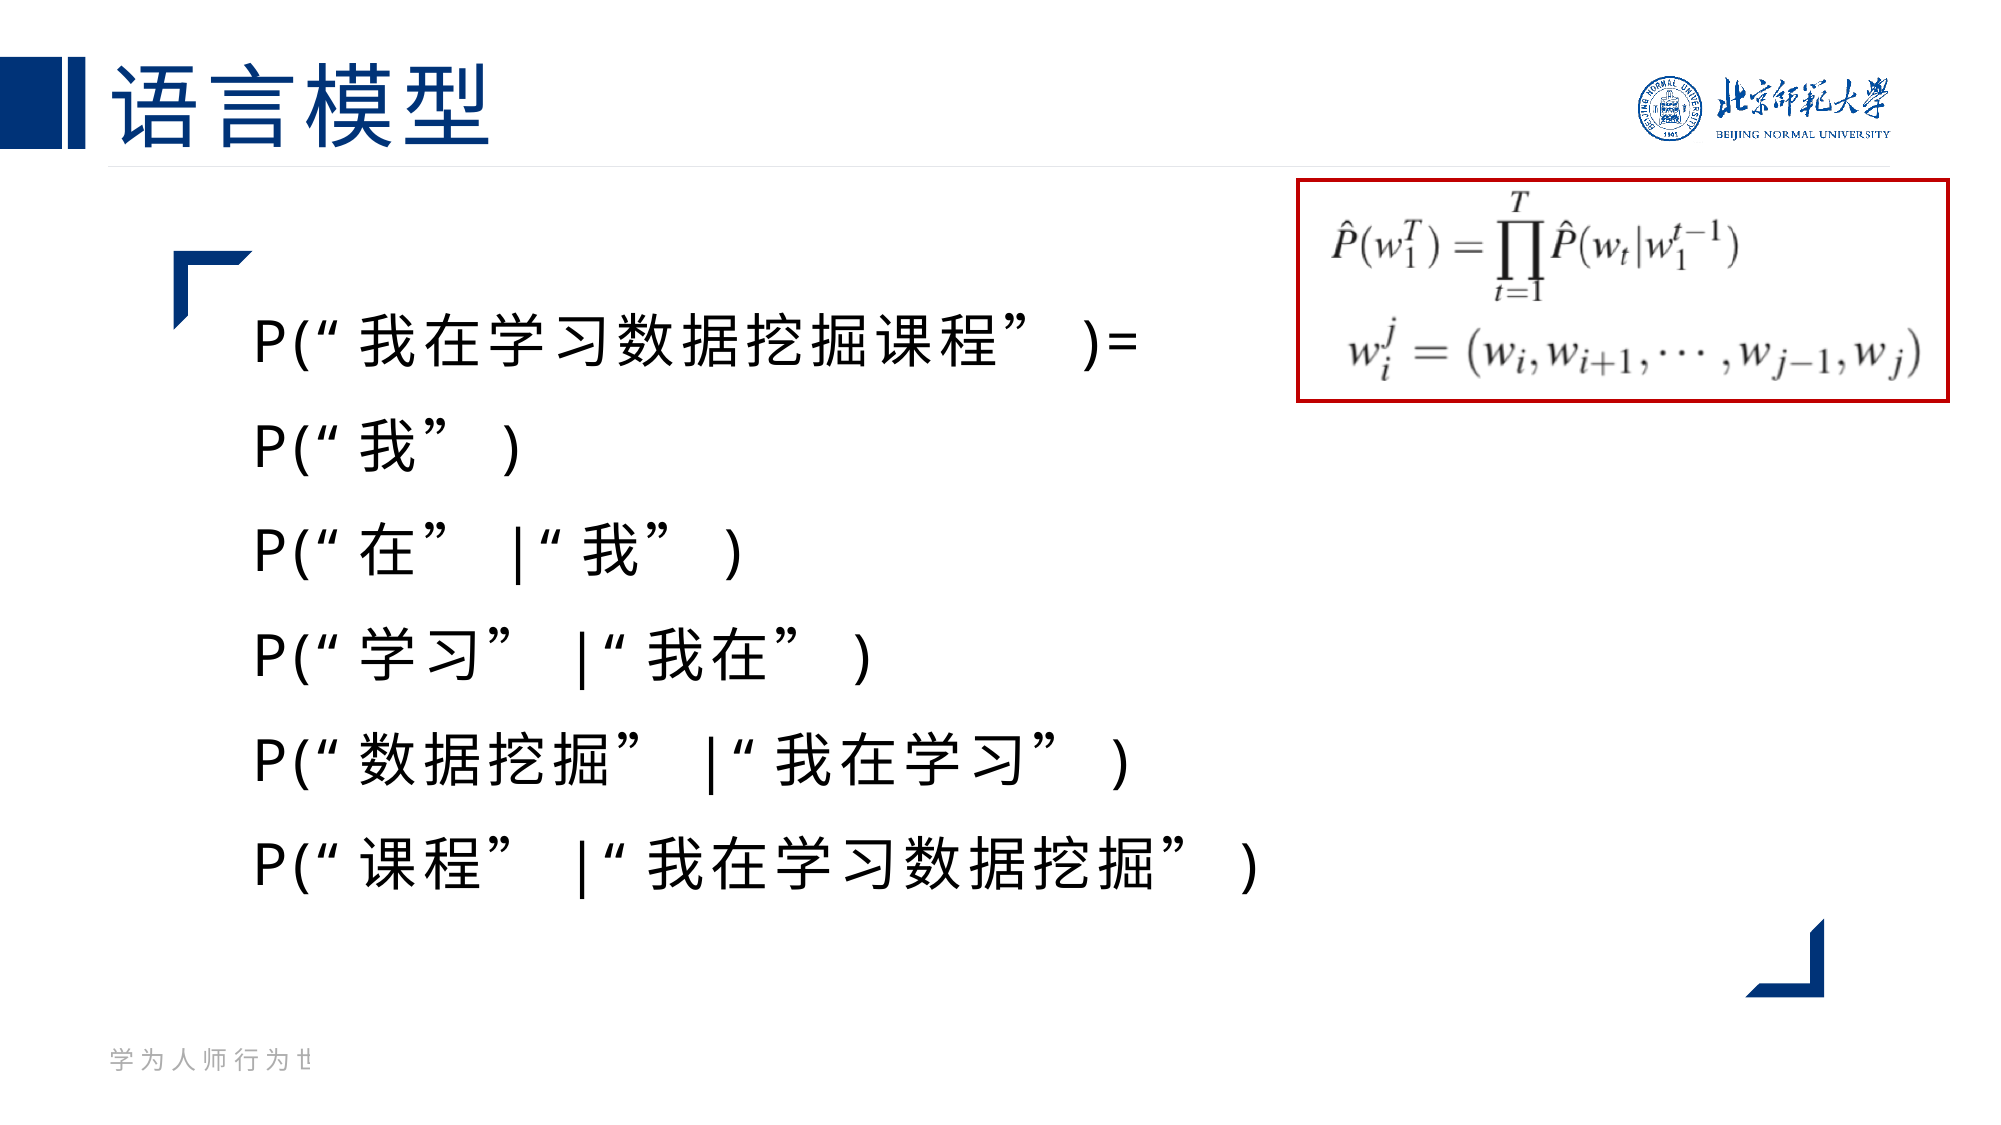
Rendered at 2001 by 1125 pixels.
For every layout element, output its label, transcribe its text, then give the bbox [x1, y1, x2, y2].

text_box [1297, 179, 1949, 402]
picture [1321, 179, 1924, 384]
text_box [172, 249, 256, 333]
picture [1624, 71, 1918, 145]
title 语言模型 [108, 56, 1624, 166]
text_box [1742, 916, 1826, 999]
